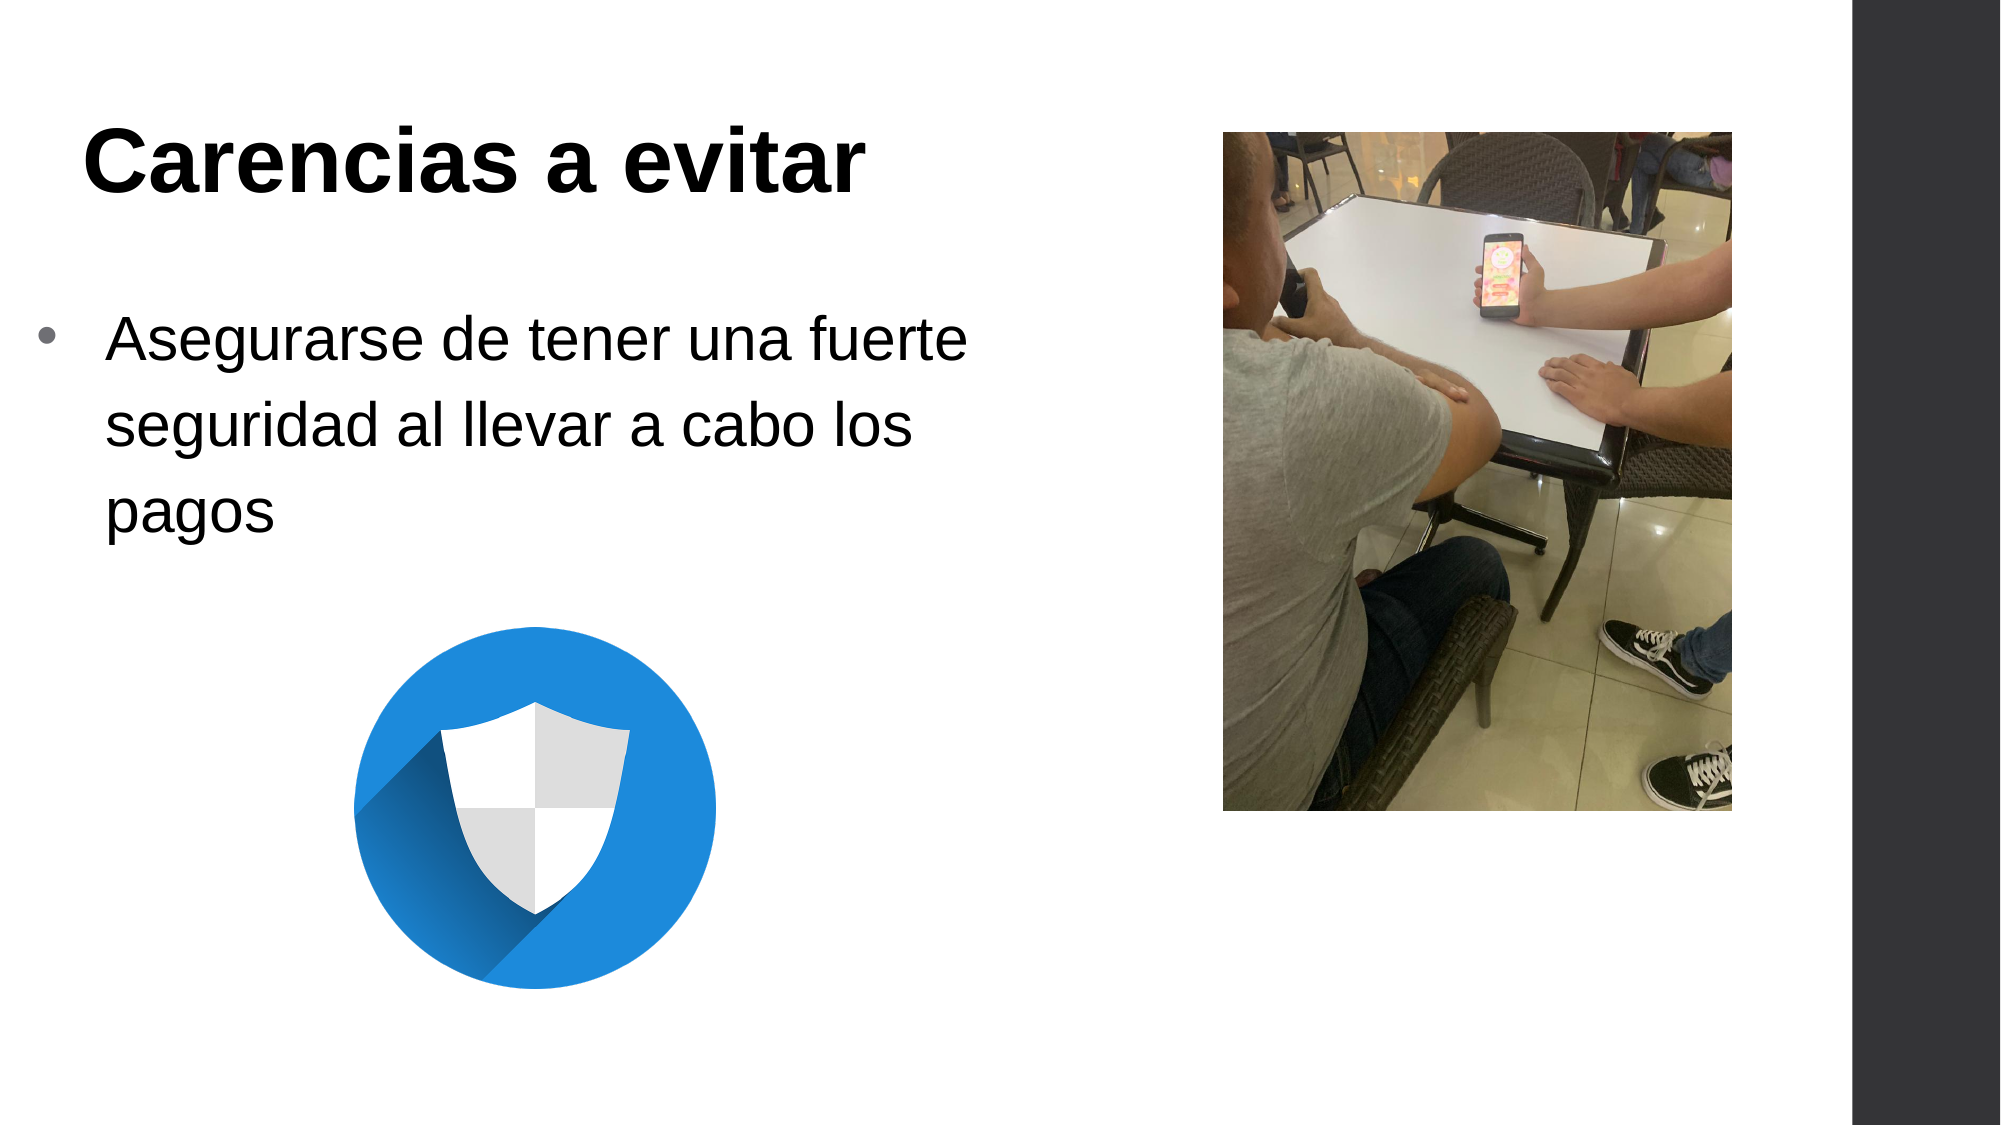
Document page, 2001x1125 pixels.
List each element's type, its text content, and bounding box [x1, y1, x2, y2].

list Asegurarse de tener una fuerte seguridad al llevar a cabo los pagos [15, 278, 1094, 665]
picture [354, 627, 716, 989]
title Carencias a evitar [67, 78, 1782, 220]
picture [1222, 132, 1732, 811]
